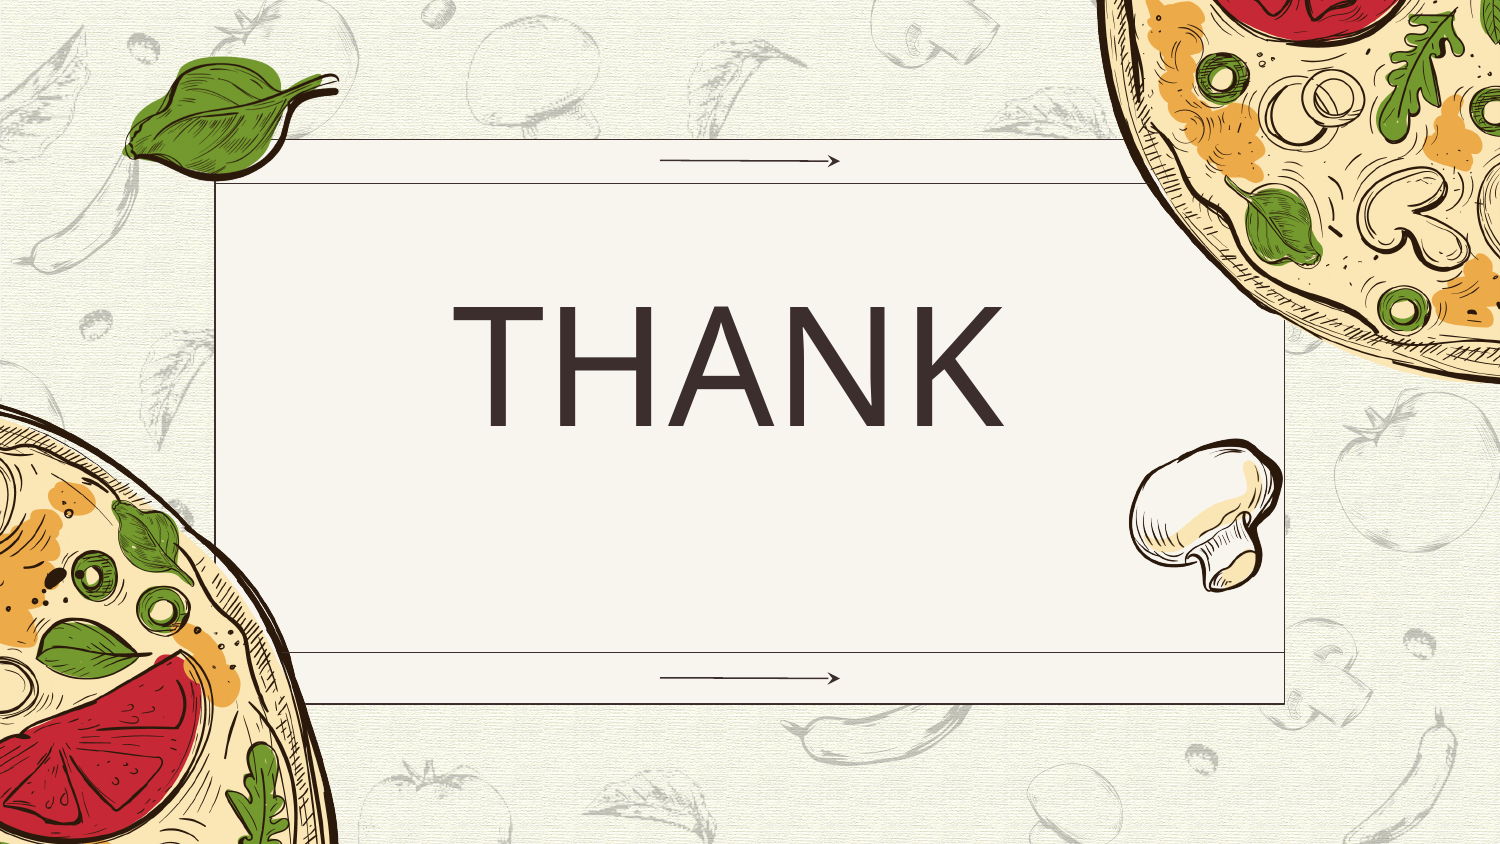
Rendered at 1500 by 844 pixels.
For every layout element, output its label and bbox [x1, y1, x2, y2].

text_box [215, 183, 1285, 653]
picture [0, 0, 1500, 844]
